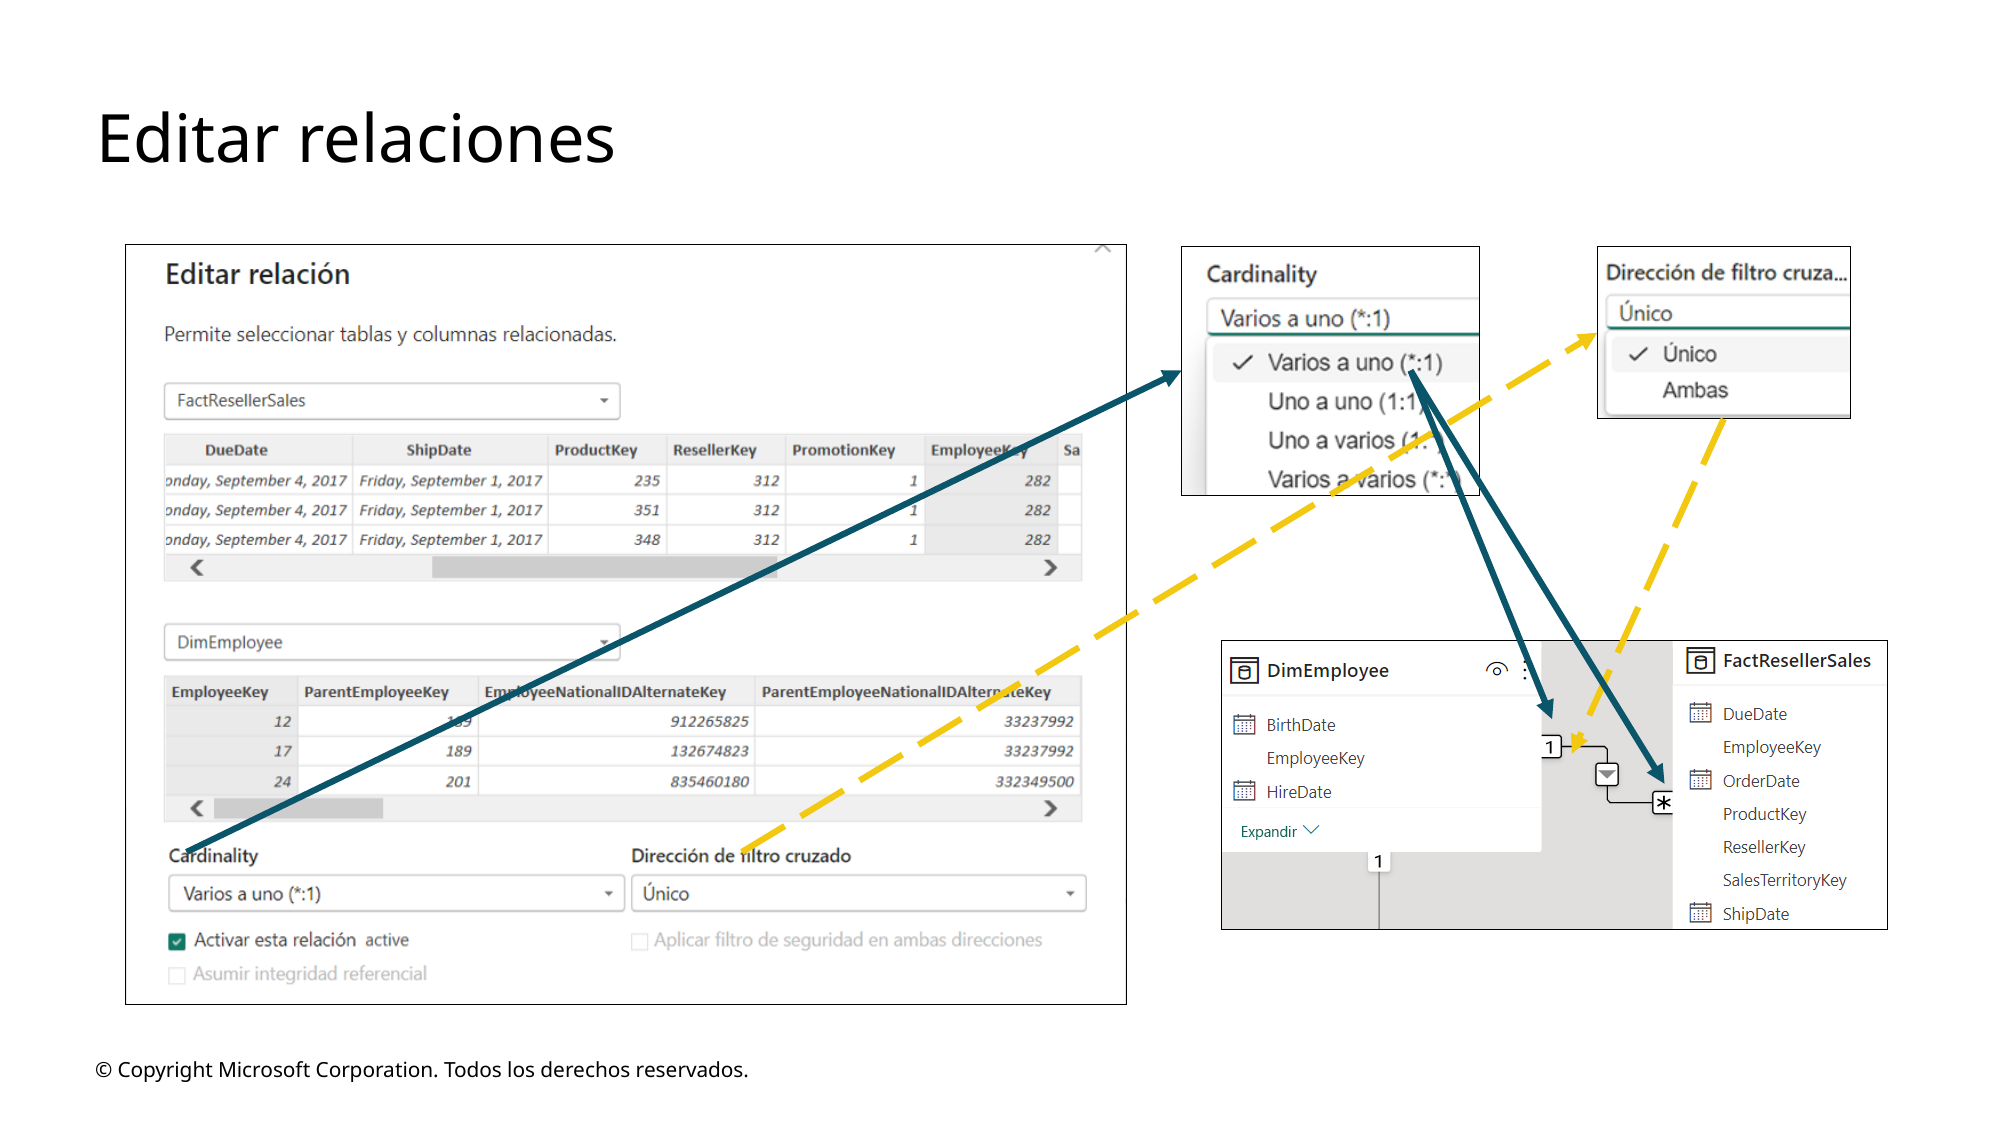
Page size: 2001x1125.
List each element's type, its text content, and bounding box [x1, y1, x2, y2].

title Editar relaciones [96, 96, 1904, 177]
picture [1220, 640, 1889, 930]
picture [1596, 246, 1851, 420]
picture [1181, 245, 1481, 332]
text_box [1665, 419, 1724, 754]
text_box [1410, 370, 1553, 720]
picture [124, 244, 1127, 1005]
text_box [186, 370, 741, 853]
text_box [1598, 370, 1665, 784]
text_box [741, 332, 1598, 853]
